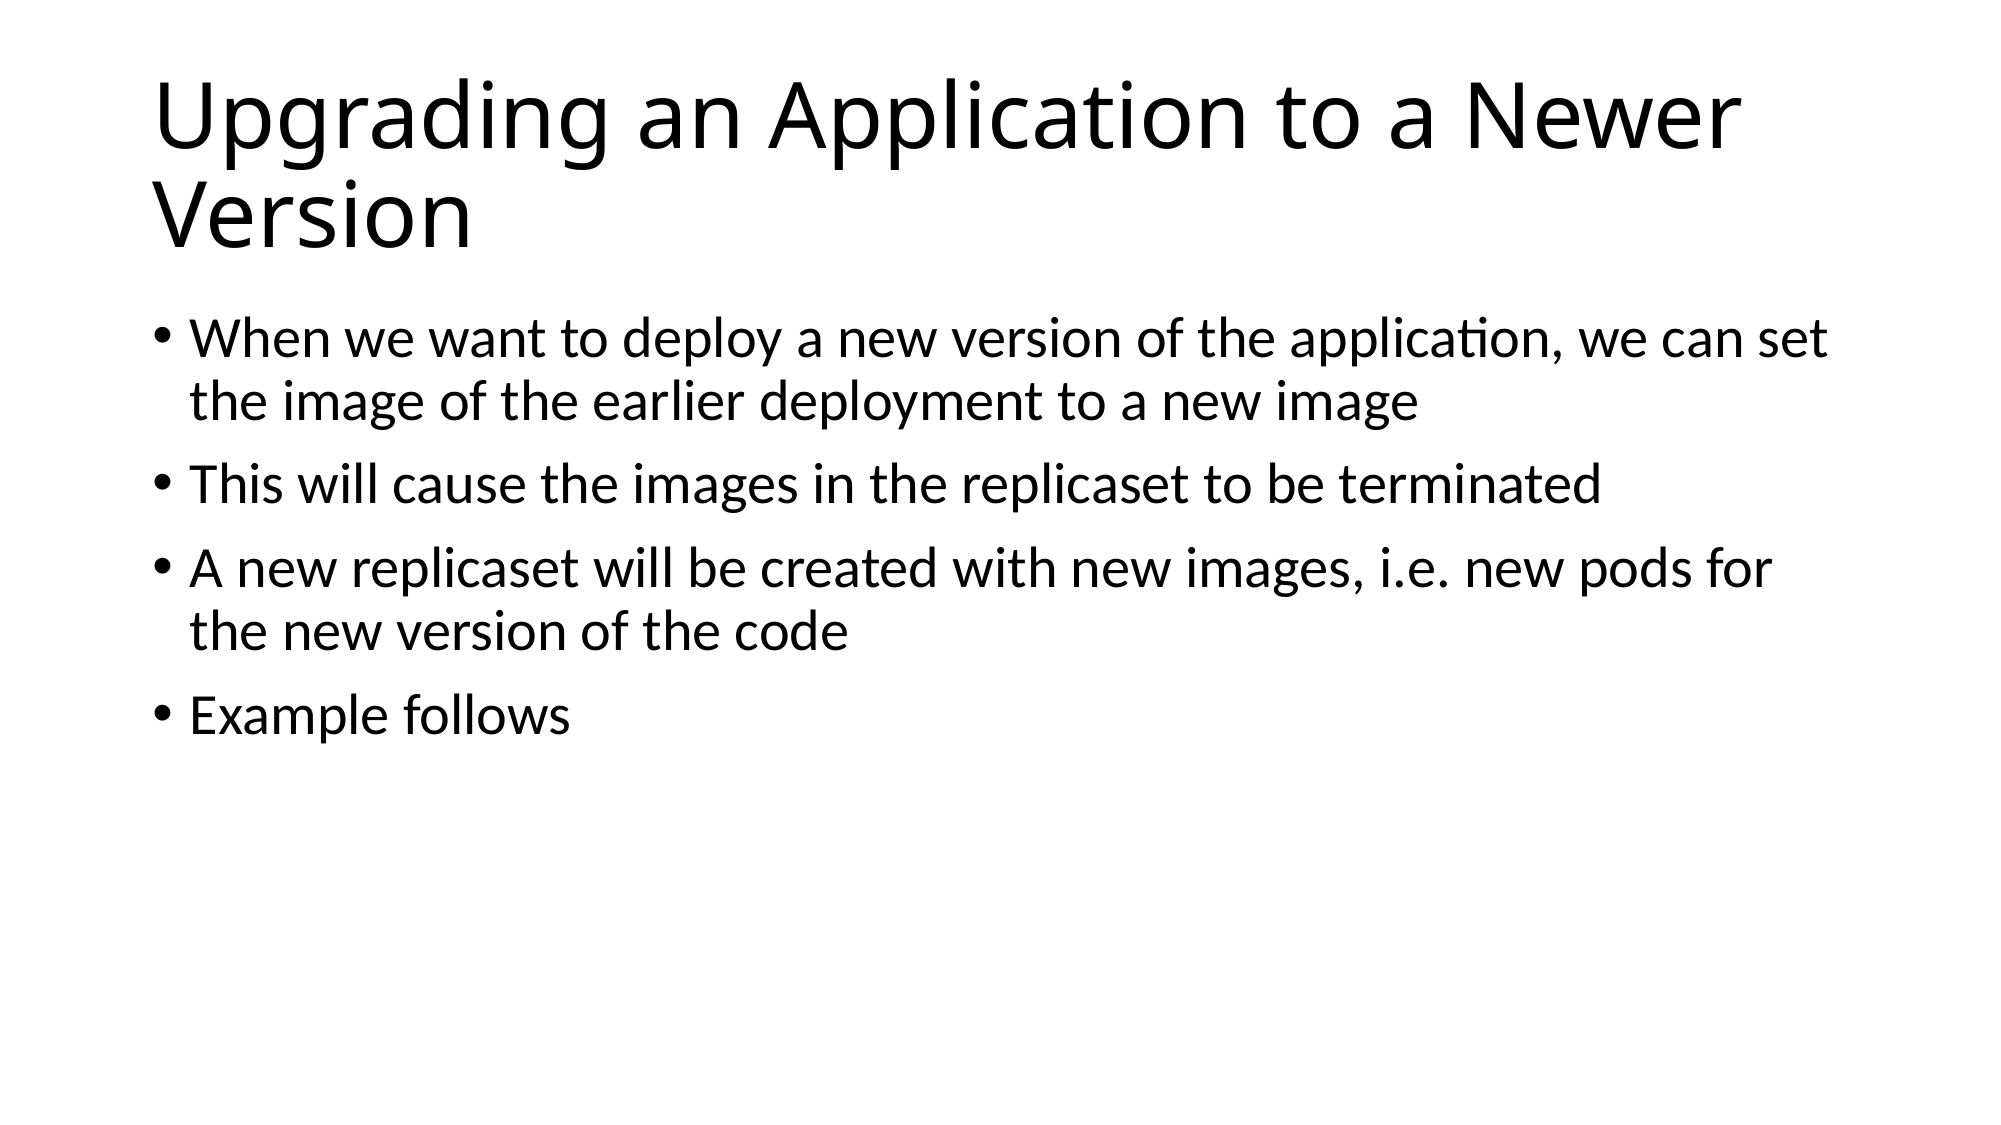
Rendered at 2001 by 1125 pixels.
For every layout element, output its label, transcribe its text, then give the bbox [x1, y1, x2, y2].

title Upgrading an Application to a Newer Version [137, 59, 1863, 278]
list When we want to deploy a new version of the application, we can set the image of the earlier deployment to a new image This will cause the images in the replicaset to be terminated A new replicaset will be created with new images, i.e. new pods for the new version of the code Example follows [137, 299, 1863, 1014]
